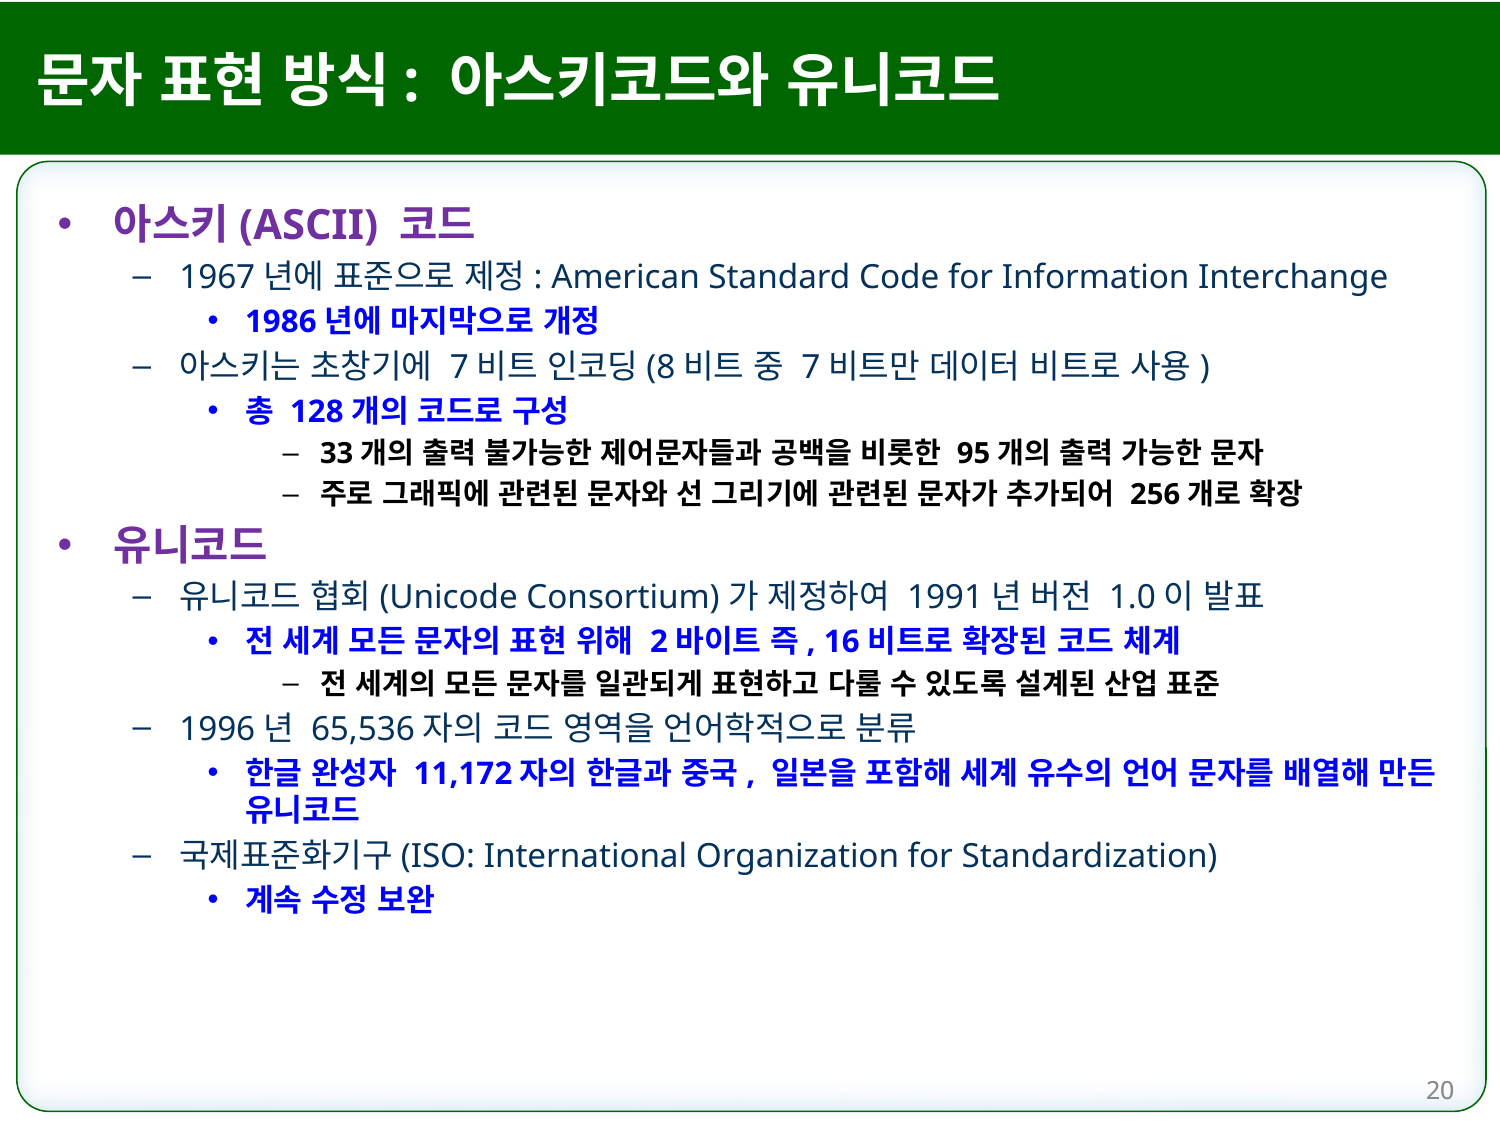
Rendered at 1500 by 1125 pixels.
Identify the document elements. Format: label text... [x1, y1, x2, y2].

title 문자 표현 방식: 아스키코드와 유니코드 [21, 40, 1476, 115]
slide_number 20 [1119, 1071, 1470, 1112]
list 아스키(ASCII) 코드 1967년에 표준으로 제정: American Standard Code for Information Interchange 1986년에 마지막으로 개정 아스키는 초창기에 7비트 인코딩(8비트 중 7비트만 데이터 비트로 사용) 총 128개의 코드로 구성 33개의 출력 불가능한 제어문자들과 공백을 비롯한 95개의 출력 가능한 문자 주로 그래픽에 관련된 문자와 선 그리기에 관련된 문자가 추가되어 256개로 확장 유니코드 유니코드 협회(Unicode Consortium)가 제정하여 1991년 버전 1.0이 발표 전 세계 모든 문자의 표현 위해 2바이트 즉, 16비트로 확장된 코드 체계 전 세계의 모든 문자를 일관되게 표현하고 다룰 수 있도록 설계된 산업 표준 1996년 65,536자의 코드 영역을 언어학적으로 분류 한글 완성자 11,172자의 한글과 중국, 일본을 포함해 세계 유수의 언어 문자를 배열해 만든 유니코드 국제표준화기구(ISO: International Organization for Standardization) 계속 수정 보완 [42, 190, 1454, 1065]
